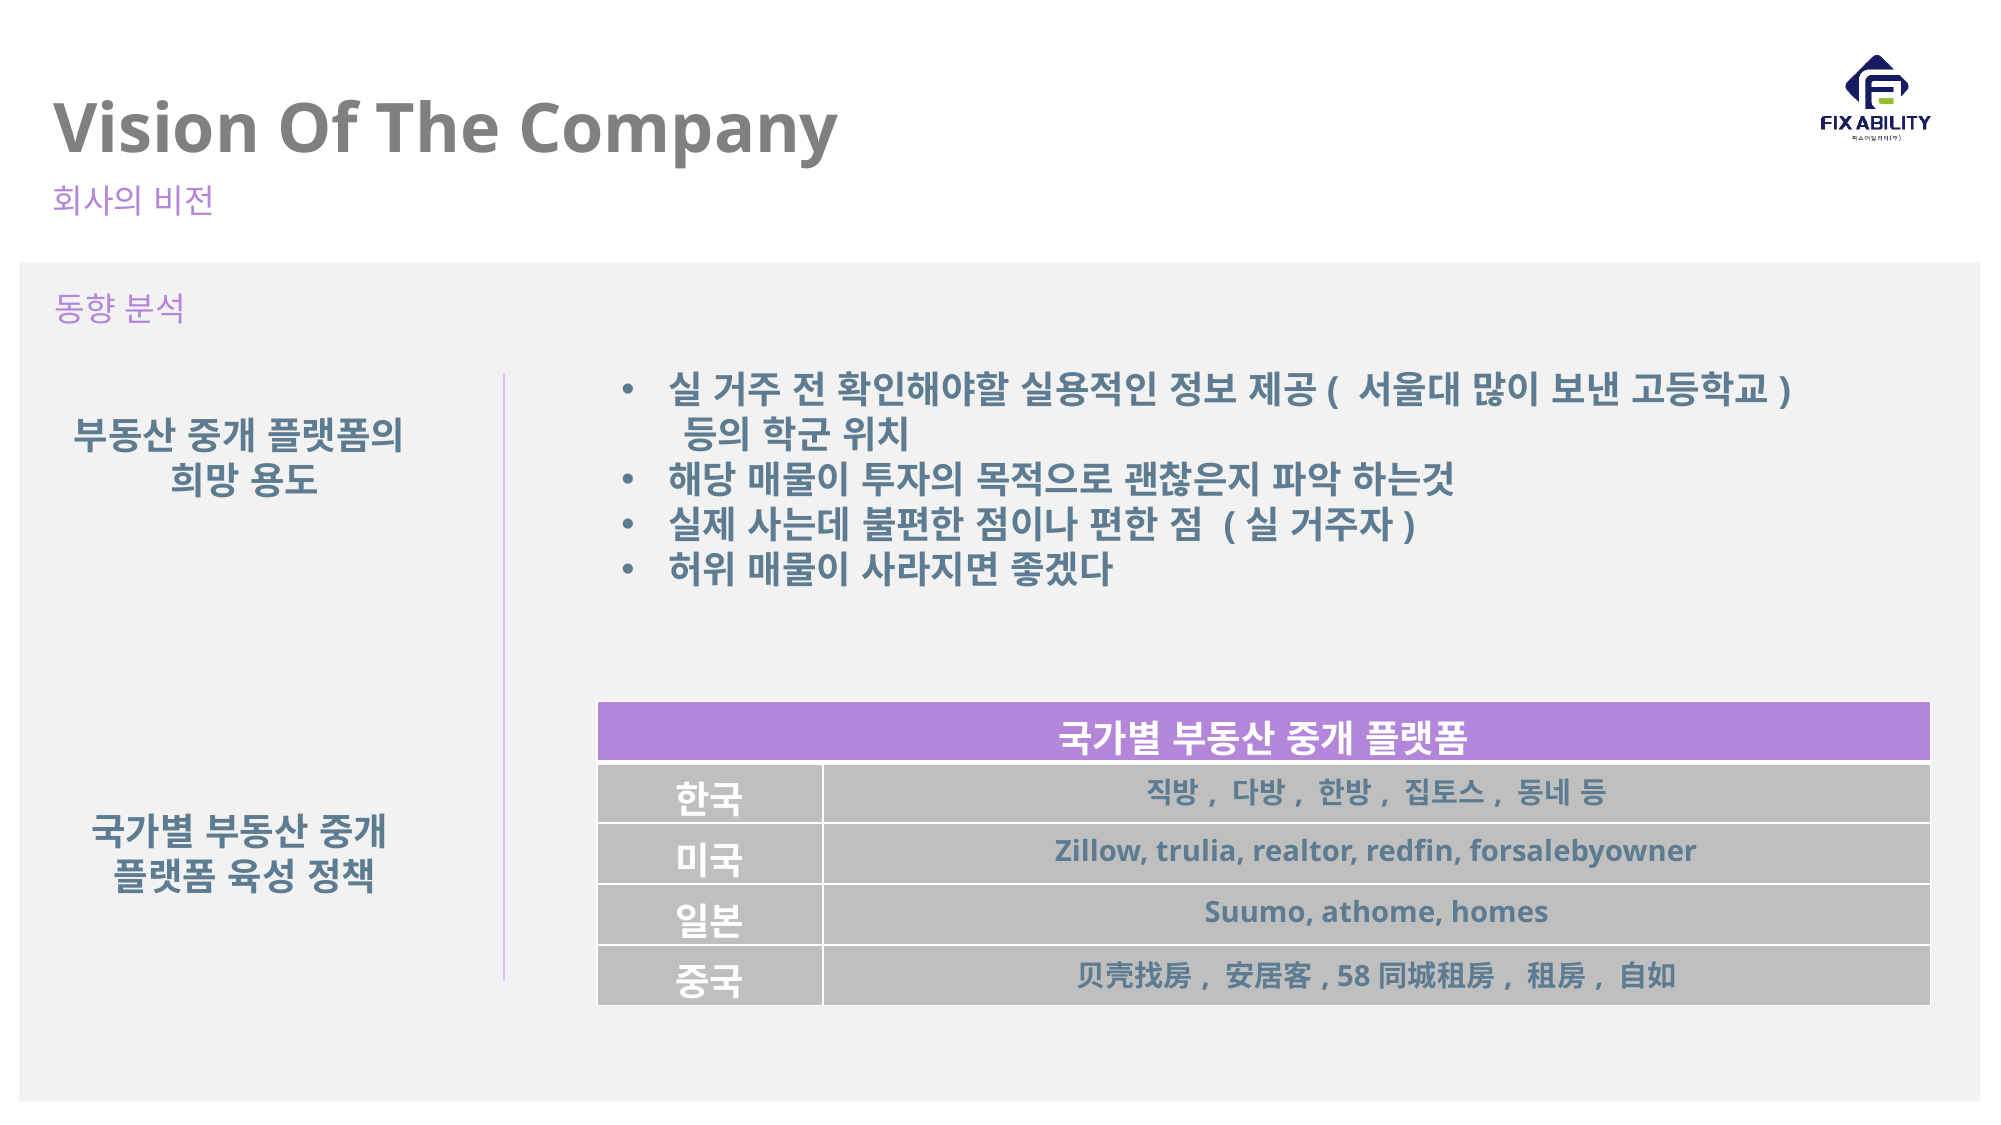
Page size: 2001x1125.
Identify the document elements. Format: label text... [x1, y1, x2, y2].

picture [1821, 54, 1931, 141]
table_cell Suumo, athome, homes [824, 885, 1930, 944]
table_cell 중국 [598, 946, 822, 1005]
text_box 부동산 중개 플랫폼의 희망 용도 [59, 404, 431, 509]
table_cell 일본 [598, 885, 822, 944]
table_header 국가별 부동산 중개 플랫폼 [598, 702, 1930, 760]
text_box [17, 261, 1982, 1103]
text_box 동향 분석 [39, 280, 742, 343]
table_cell 미국 [598, 824, 822, 883]
text_box 회사의 비전 [37, 172, 740, 235]
table_cell 한국 [598, 765, 822, 822]
text_box Vision Of The Company [38, 50, 977, 201]
text_box 실 거주 전 확인해야할 실용적인 정보 제공( 서울대 많이 보낸 고등학교) 등의 학군 위치 해당 매물이 투자의 목적으로 괜찮은지 파악 하는것 실제 사는데 불편한 점이나 편한 점 (실 거주자) 허위 매물이 사라지면 좋겠다 [606, 358, 1816, 599]
table_cell 직방, 다방, 한방, 집토스, 동네 등 [824, 765, 1930, 822]
table_cell 贝壳找房, 安居客, 58同城租房, 租房, 自如 [824, 946, 1930, 1005]
table_cell Zillow, trulia, realtor, redfin, forsalebyowner [824, 824, 1930, 883]
text_box 국가별 부동산 중개 플랫폼 육성 정책 [76, 800, 414, 906]
